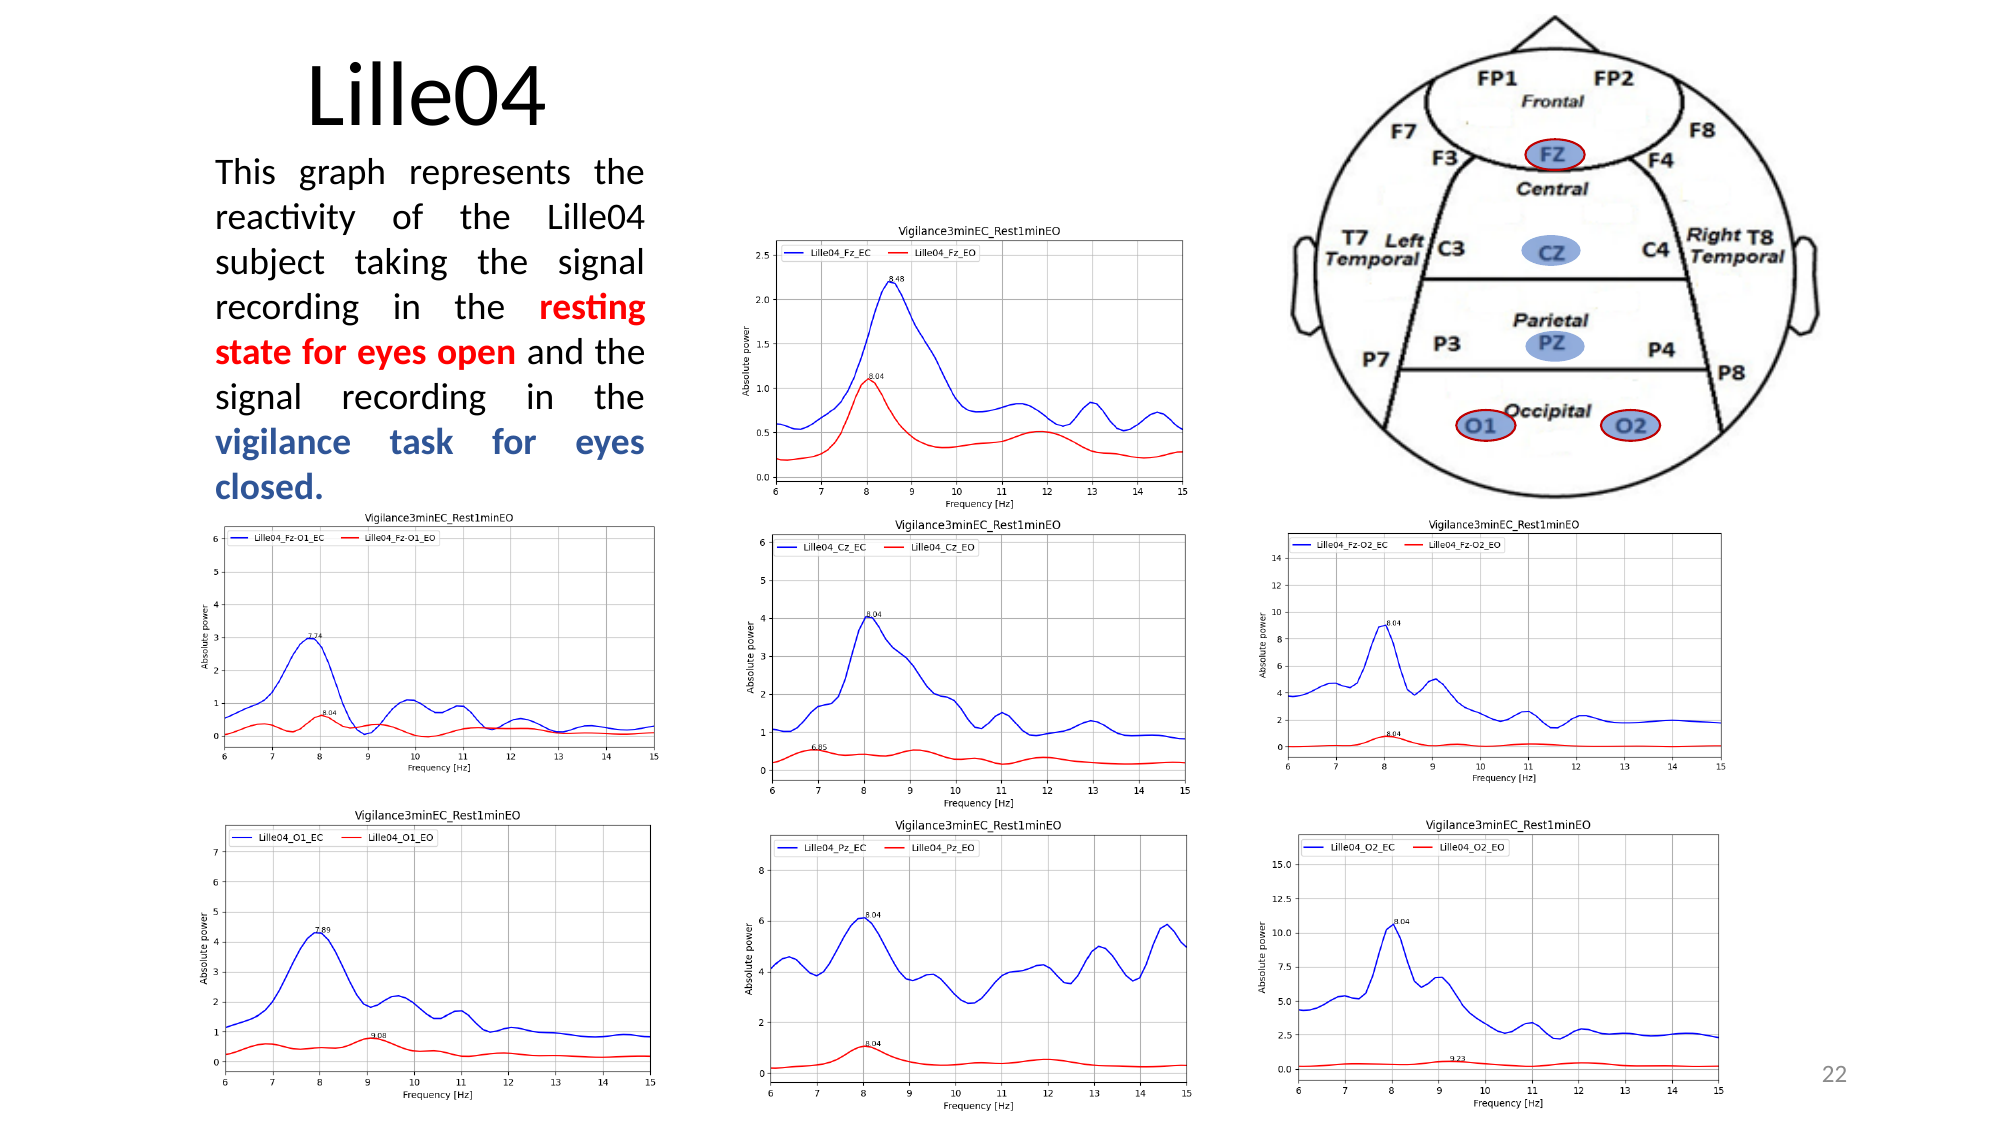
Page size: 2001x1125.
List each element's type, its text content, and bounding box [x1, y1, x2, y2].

picture [742, 816, 1193, 1112]
text_box Lille04 [291, 26, 563, 139]
picture [742, 516, 1193, 811]
picture [199, 807, 661, 1103]
text_box This graph represents the reactivity of the Lille04 subject taking the signal recording in the resting state for eyes open and the signal recording in the vigilance task for eyes closed. [200, 139, 661, 509]
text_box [1287, 14, 1830, 508]
picture [1257, 516, 1727, 786]
picture [199, 509, 661, 775]
slide_number 22 [1727, 1042, 1863, 1103]
picture [739, 222, 1190, 510]
picture [1257, 816, 1727, 1112]
